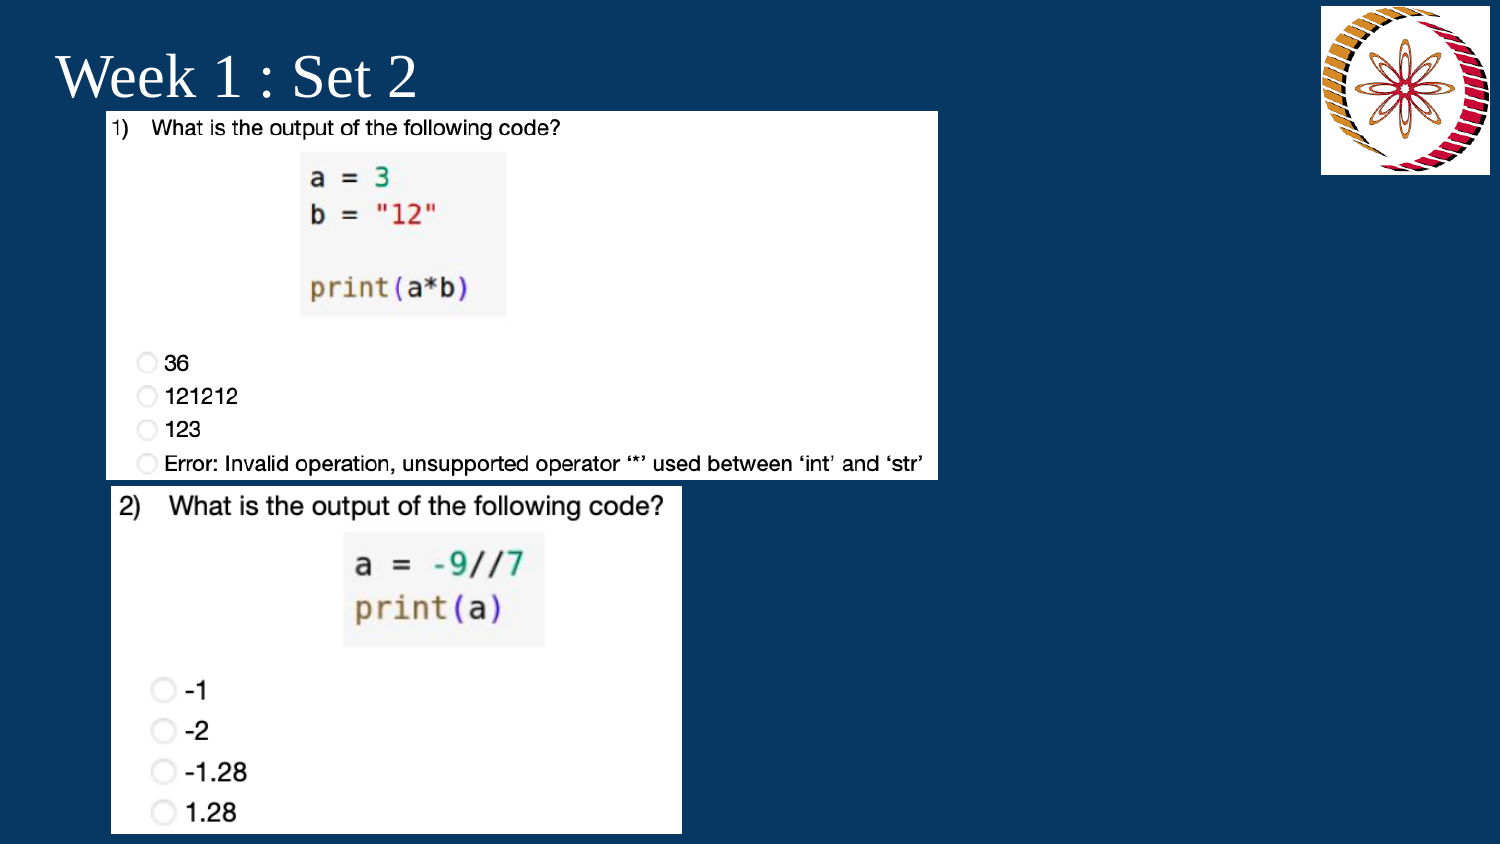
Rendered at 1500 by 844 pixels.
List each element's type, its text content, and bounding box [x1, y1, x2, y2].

text_box Week 1 : Set 2 [40, 20, 1298, 814]
picture [110, 486, 683, 834]
picture [105, 110, 939, 480]
picture [1321, 6, 1490, 176]
